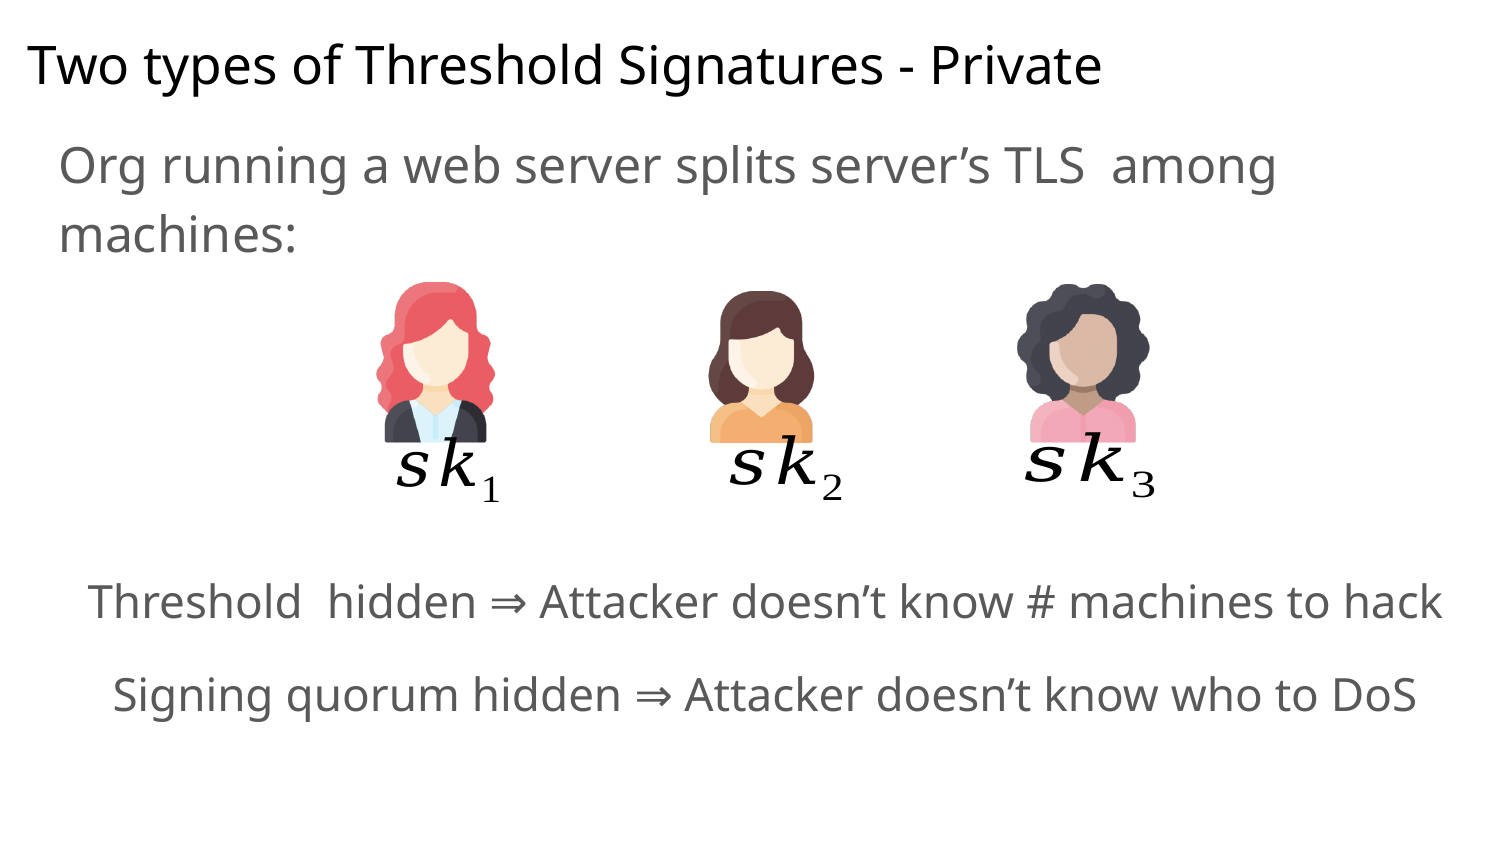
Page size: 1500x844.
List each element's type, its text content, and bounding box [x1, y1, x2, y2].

picture [1008, 266, 1159, 457]
picture [368, 268, 506, 459]
title Two types of Threshold Signatures - Private [12, 16, 1411, 111]
picture [689, 277, 827, 459]
